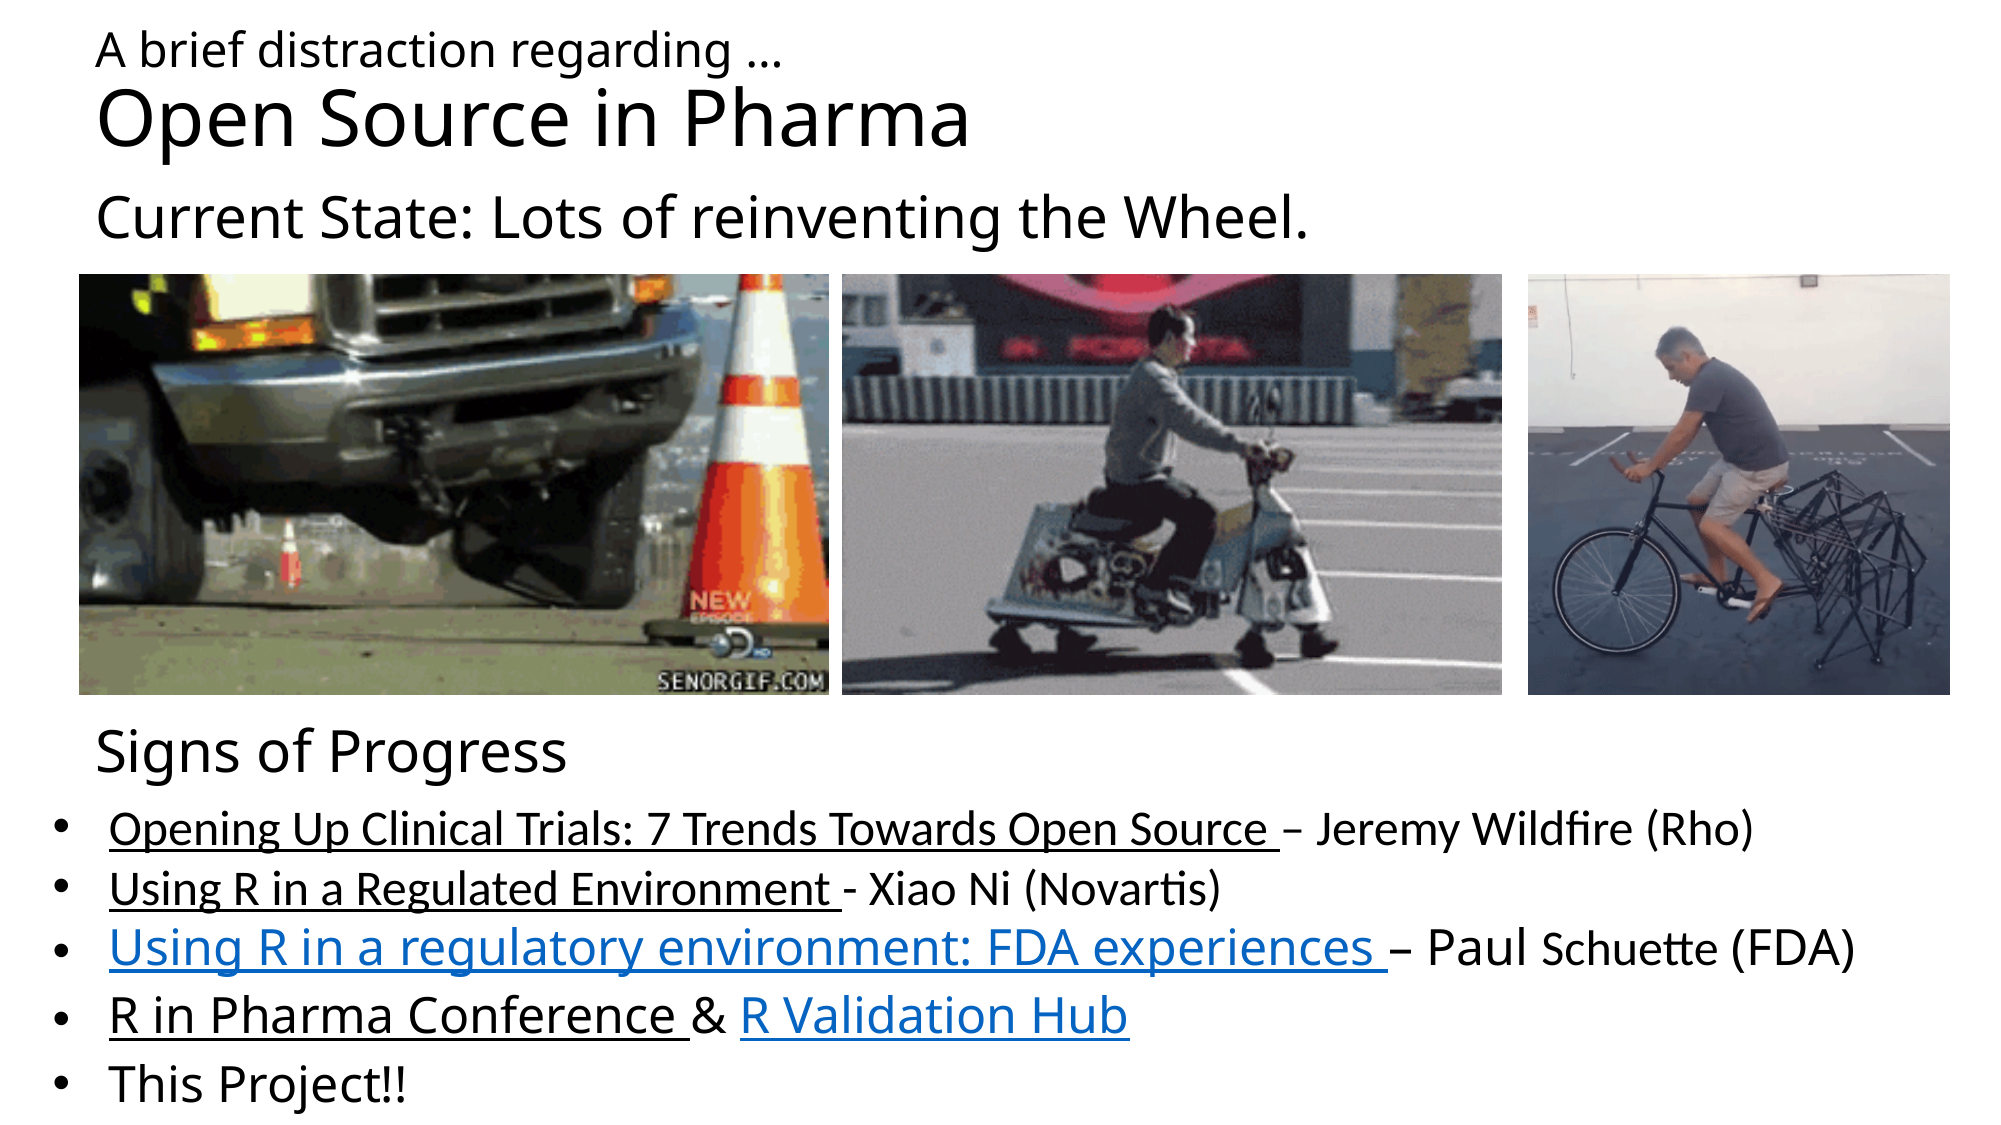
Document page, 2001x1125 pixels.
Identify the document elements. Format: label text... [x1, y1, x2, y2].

picture [79, 274, 829, 695]
picture [1528, 274, 1950, 695]
text_box Signs of Progress [79, 707, 1692, 788]
text_box Opening Up Clinical Trials: 7 Trends Towards Open Source – Jeremy Wildfire (Rho) Using R in a Regulated Environment - Xiao Ni (Novartis) Using R in a regulatory environment: FDA experiences – Paul Schuette (FDA) R in Pharma Conference & R Validation Hub This Project!! [37, 788, 1871, 1120]
text_box Current State: Lots of reinventing the Wheel. [79, 173, 1950, 265]
title A brief distraction regarding … Open Source in Pharma [79, 18, 2000, 172]
picture [842, 274, 1502, 695]
